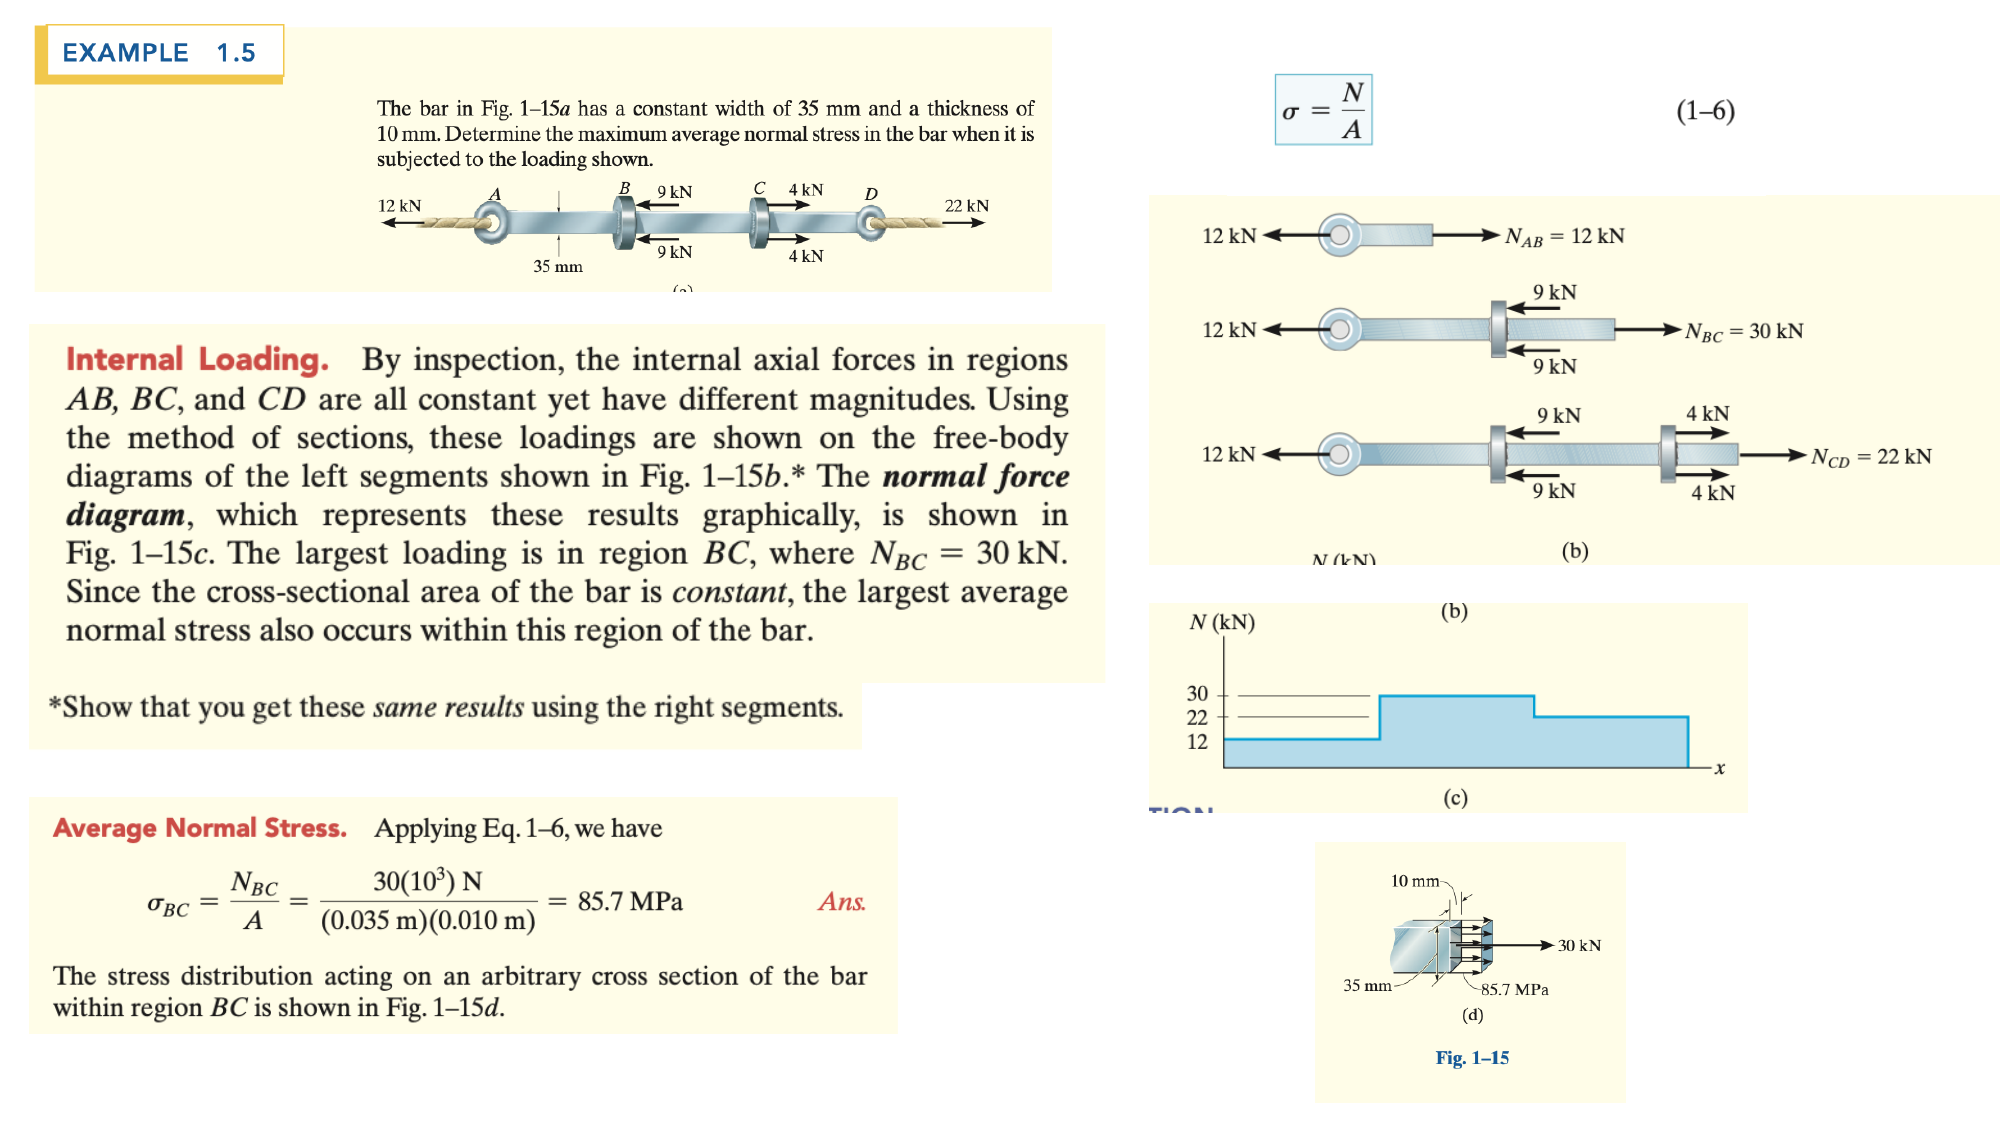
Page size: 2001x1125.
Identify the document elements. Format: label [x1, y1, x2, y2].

picture [1149, 51, 2000, 565]
picture [1315, 841, 1626, 1103]
picture [29, 19, 1052, 292]
picture [1149, 603, 1748, 813]
picture [29, 797, 901, 1034]
picture [29, 324, 1117, 757]
